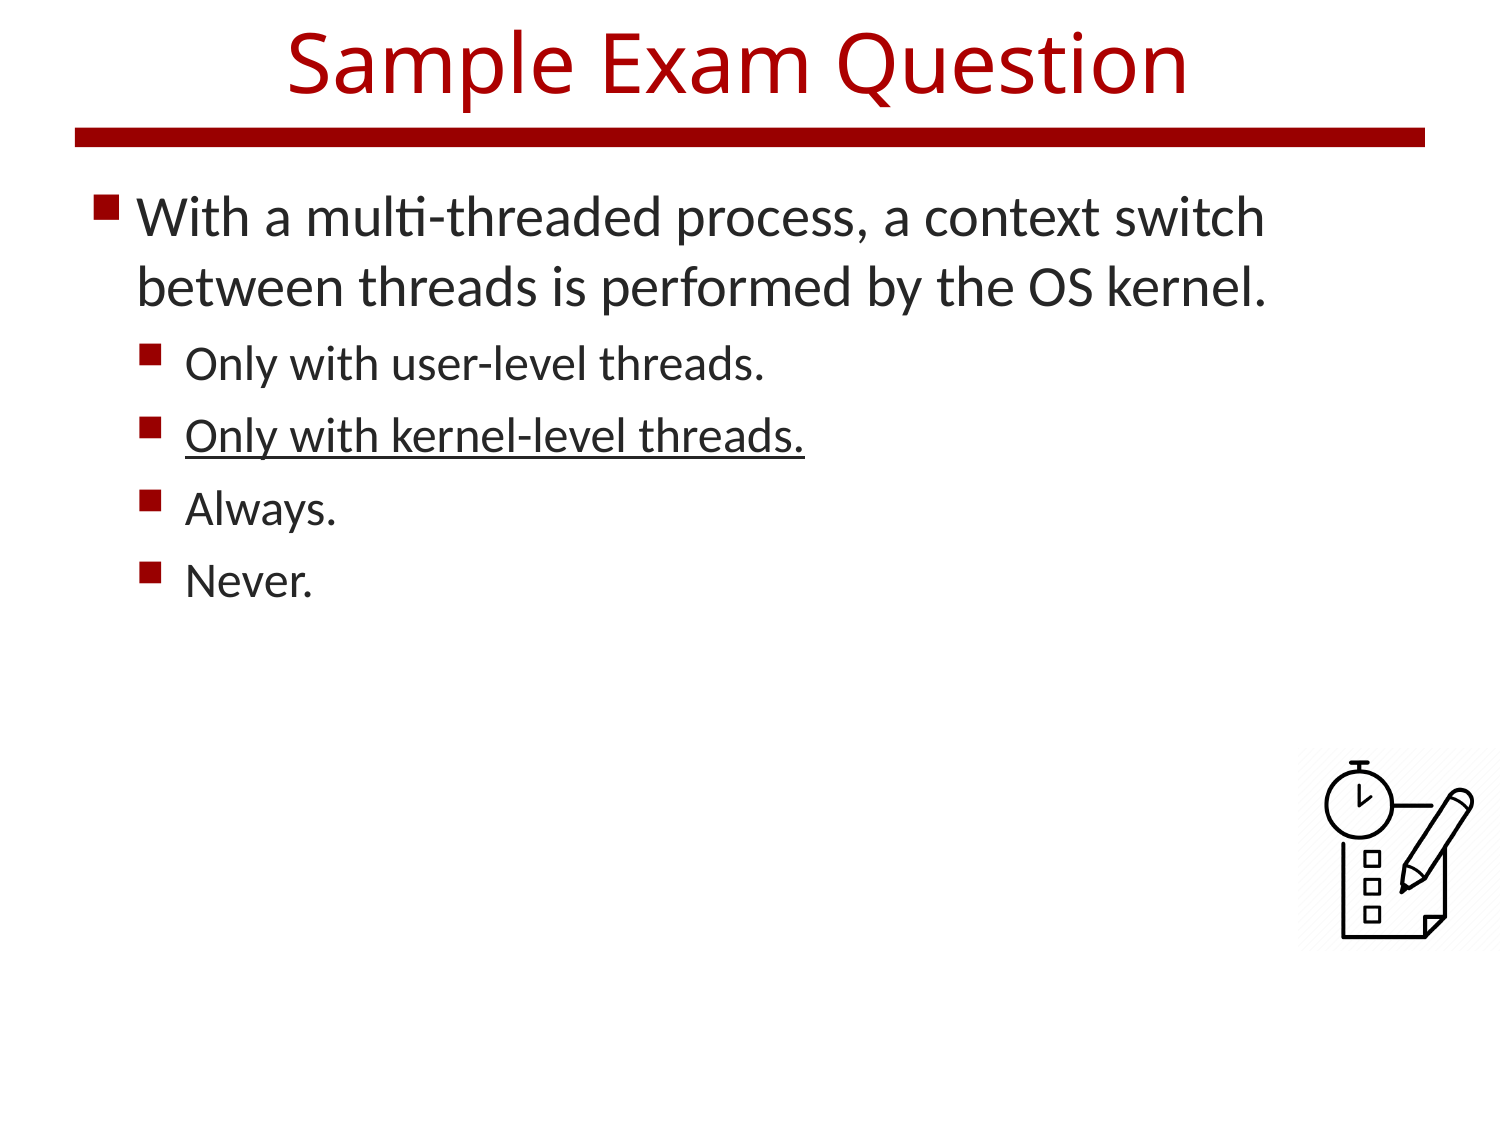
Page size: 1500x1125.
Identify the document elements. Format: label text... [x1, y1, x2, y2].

list With a multi-threaded process, a context switch between threads is performed by the OS kernel. Only with user-level threads. Only with kernel-level threads. Always. Never. [75, 170, 1425, 1050]
picture [1297, 747, 1500, 951]
title Sample Exam Question [75, 20, 1425, 111]
